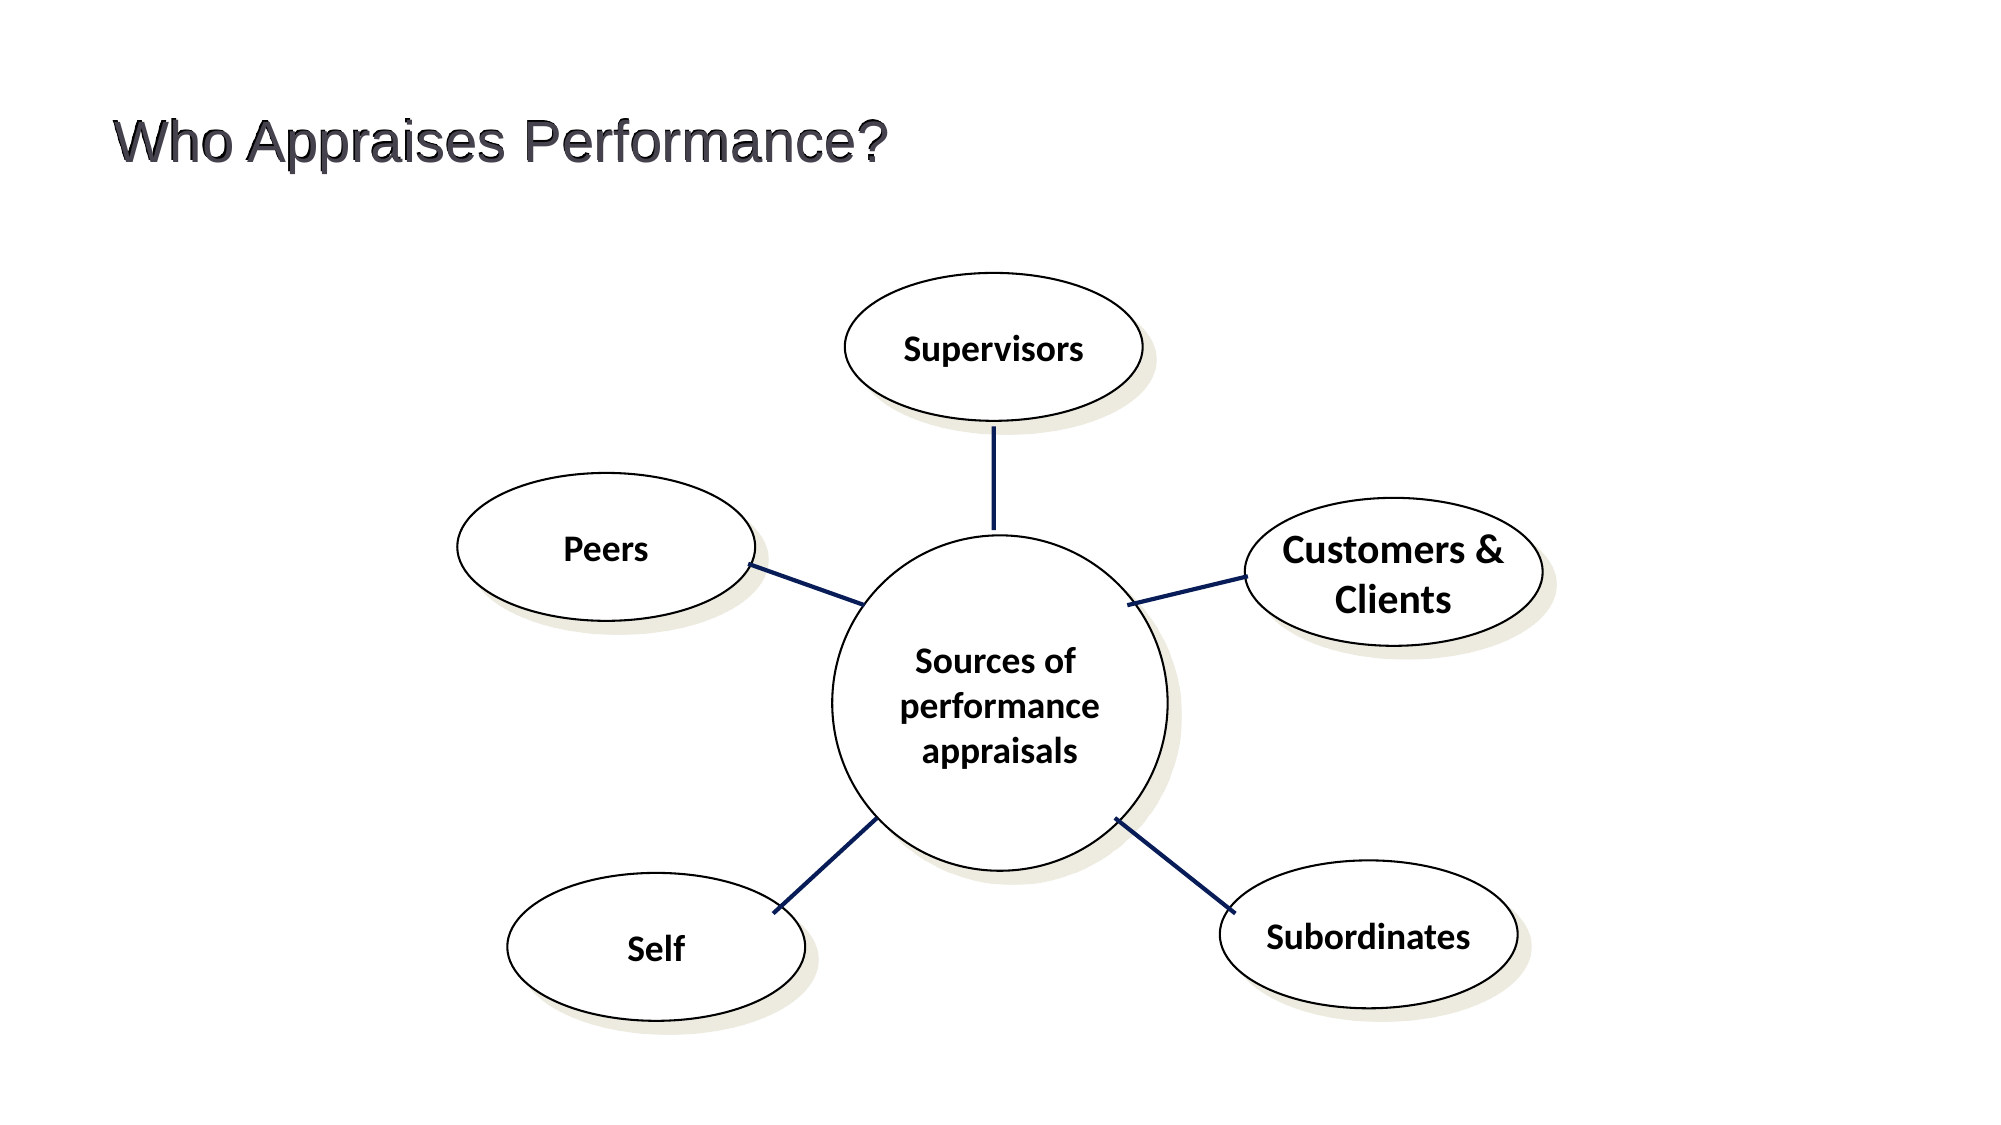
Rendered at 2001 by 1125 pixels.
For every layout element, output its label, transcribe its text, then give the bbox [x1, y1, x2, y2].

text_box Sources of performance appraisals [832, 535, 1168, 871]
text_box Subordinates [1219, 860, 1518, 1009]
title Who Appraises Performance? [99, 44, 1696, 233]
text_box Supervisors [844, 272, 1143, 421]
text_box Customers & Clients [1244, 497, 1543, 646]
text_box Peers [457, 472, 756, 621]
text_box Self [507, 872, 806, 1021]
